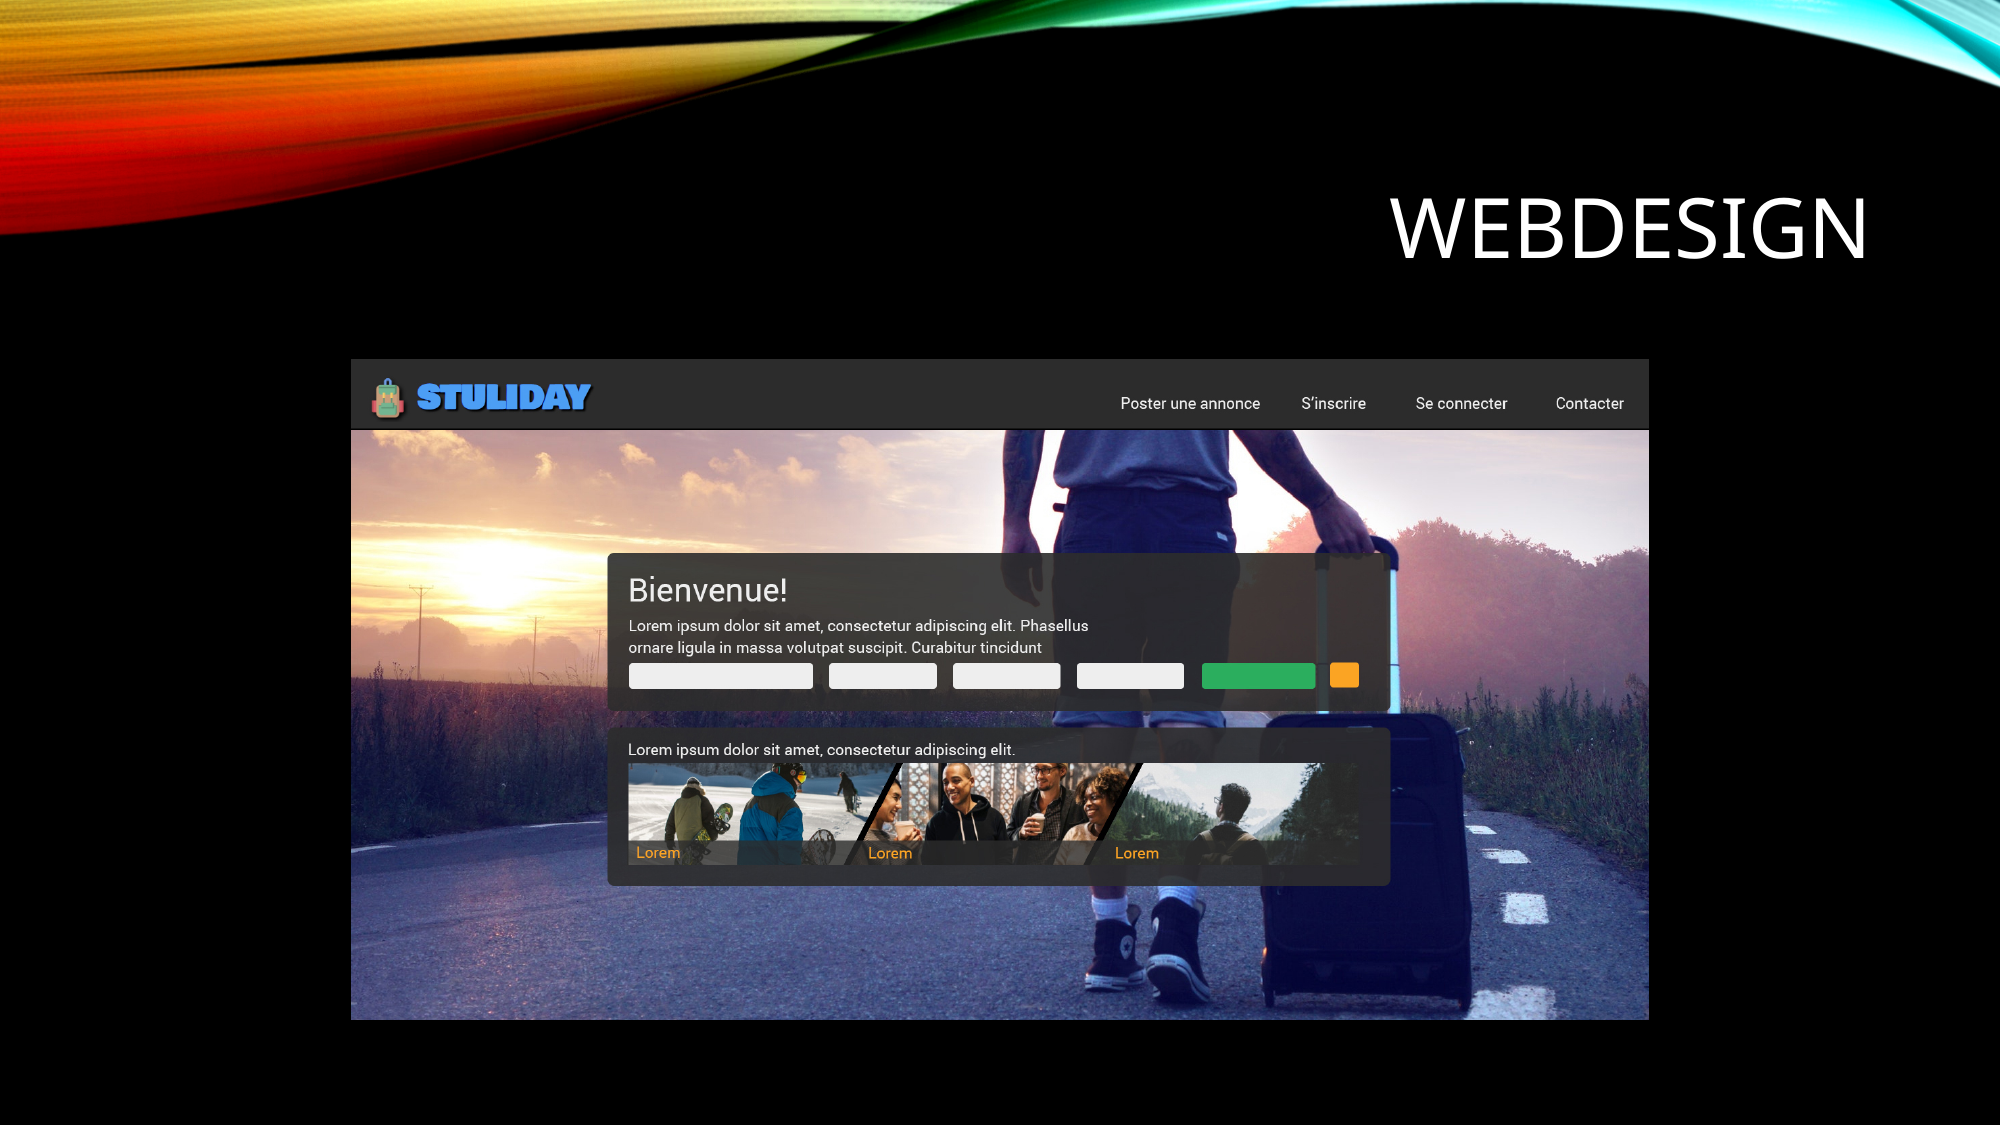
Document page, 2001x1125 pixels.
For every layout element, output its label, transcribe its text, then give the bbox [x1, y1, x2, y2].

picture [0, 0, 2000, 237]
title Webdesign [474, 125, 1888, 338]
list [350, 359, 1649, 1021]
